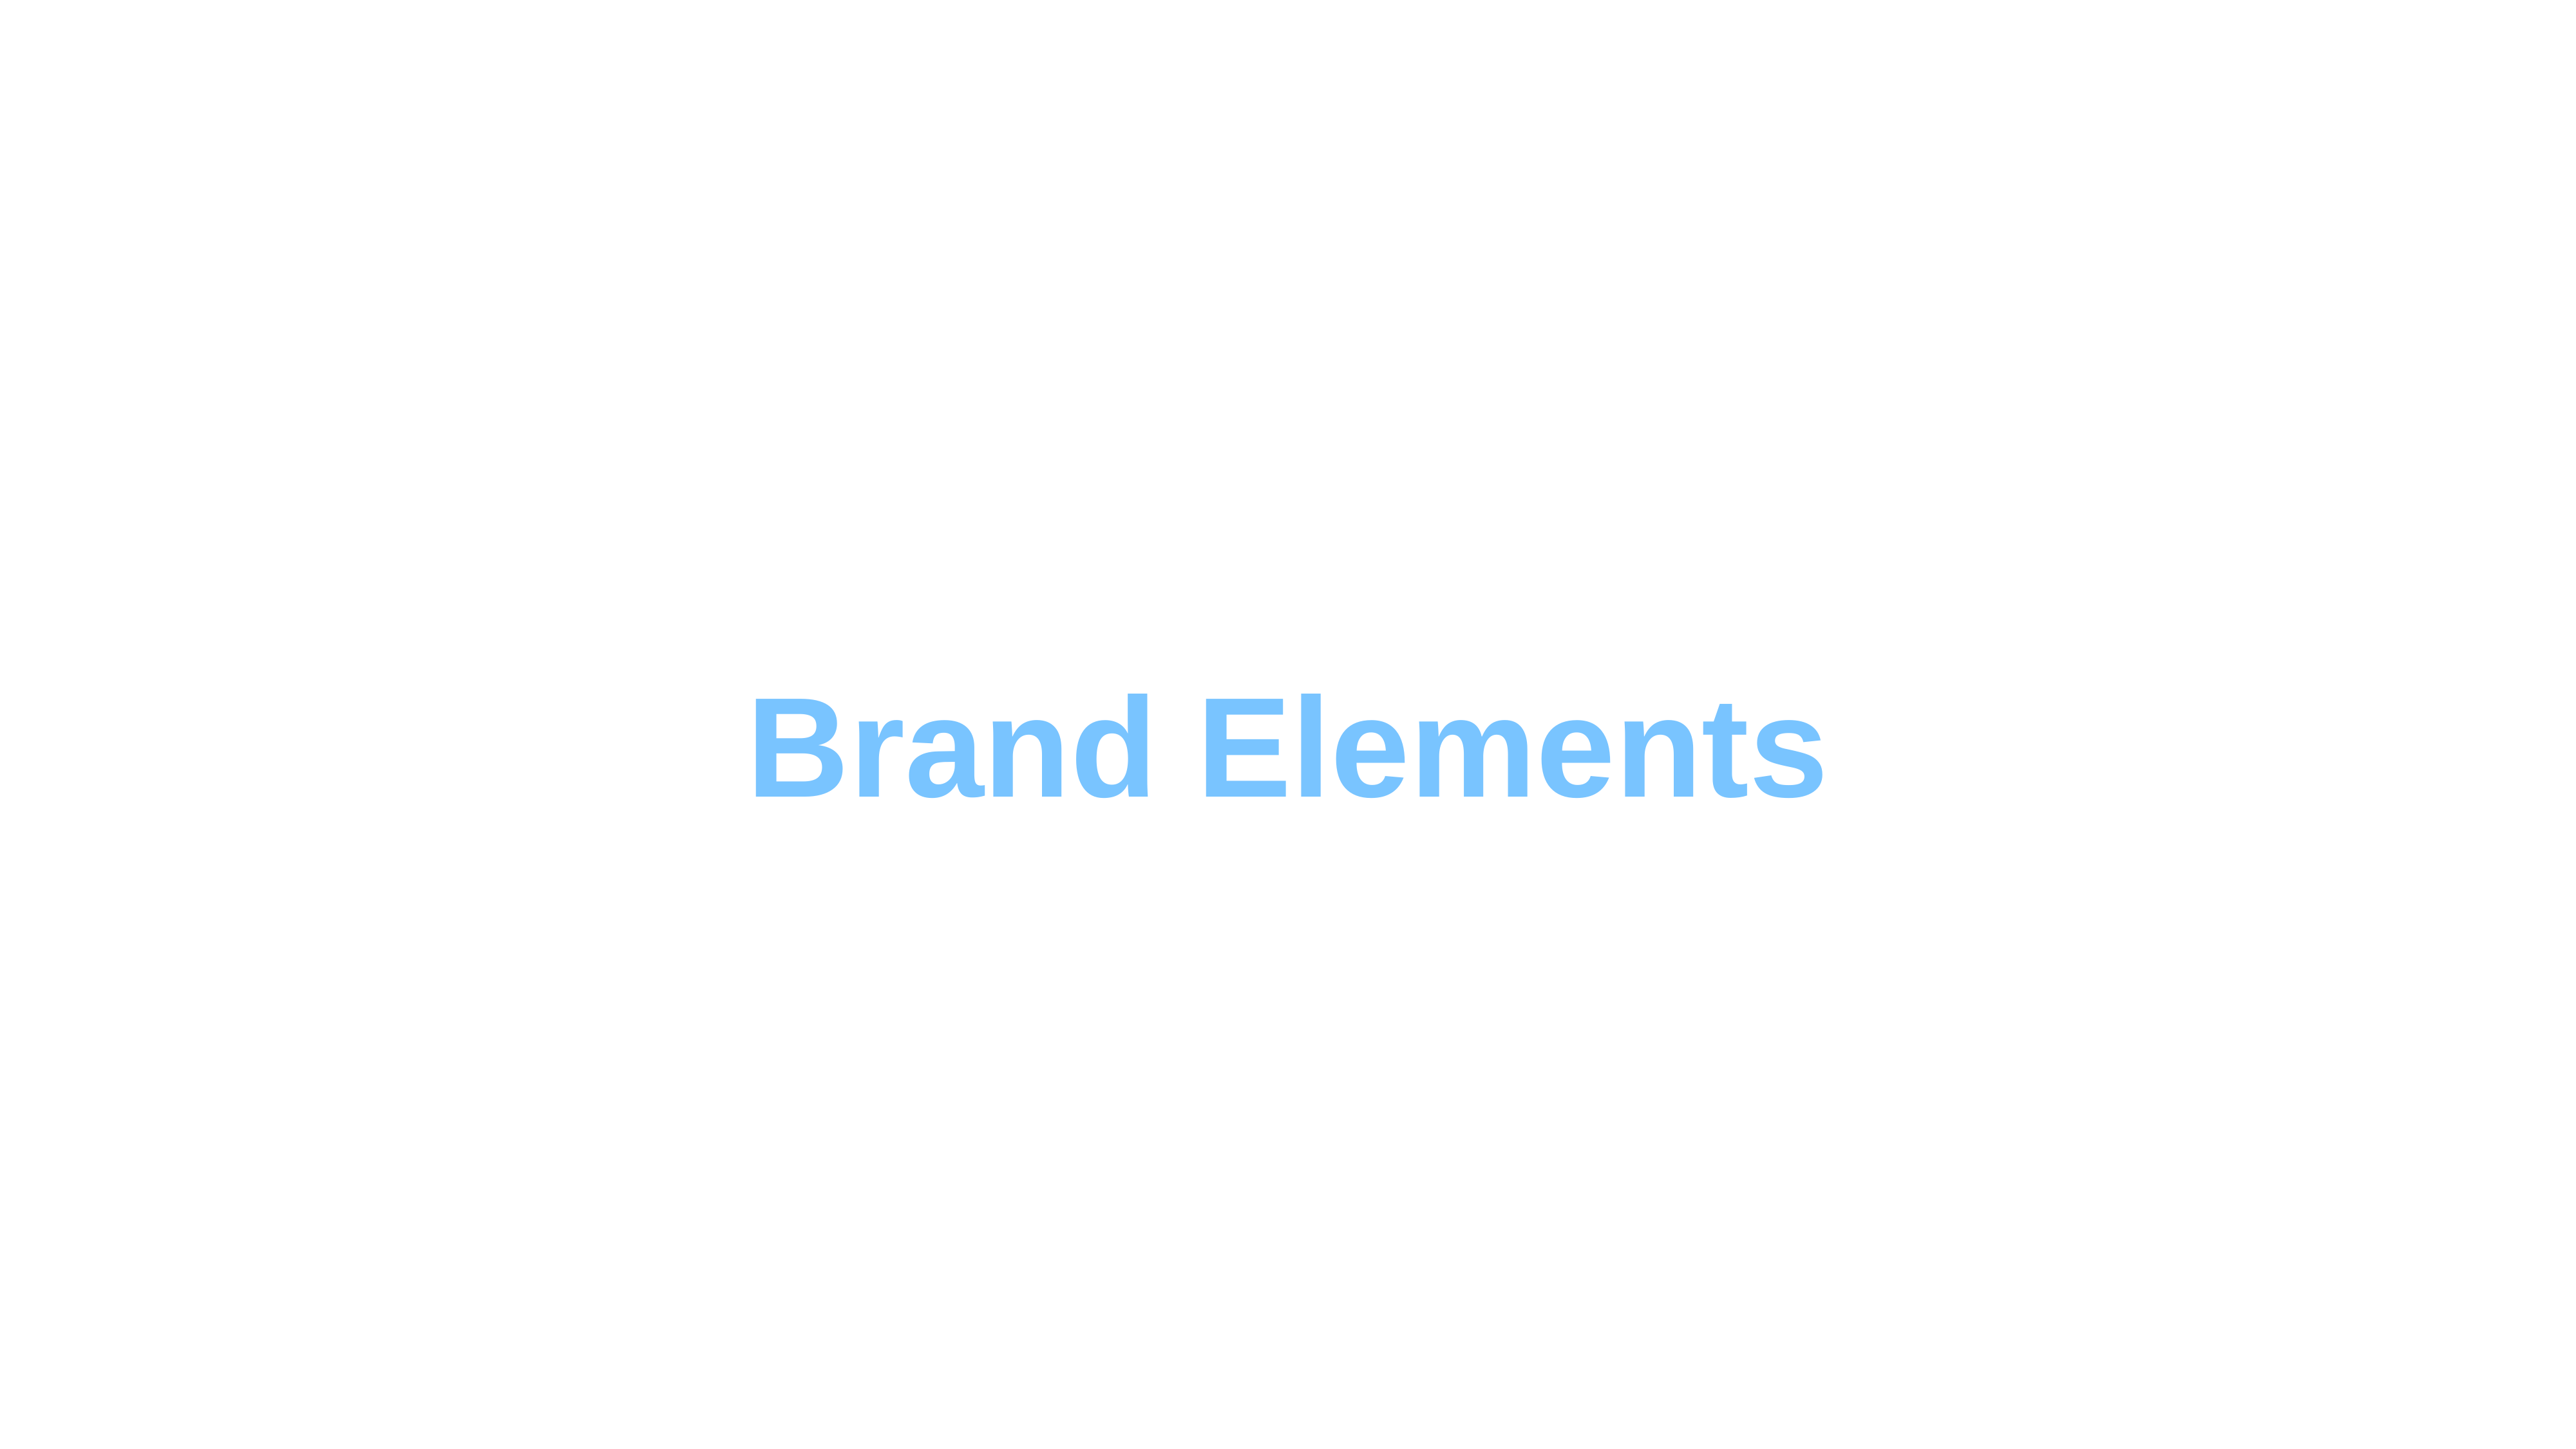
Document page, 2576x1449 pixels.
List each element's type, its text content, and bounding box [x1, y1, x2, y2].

title Brand Elements [713, 649, 1863, 800]
